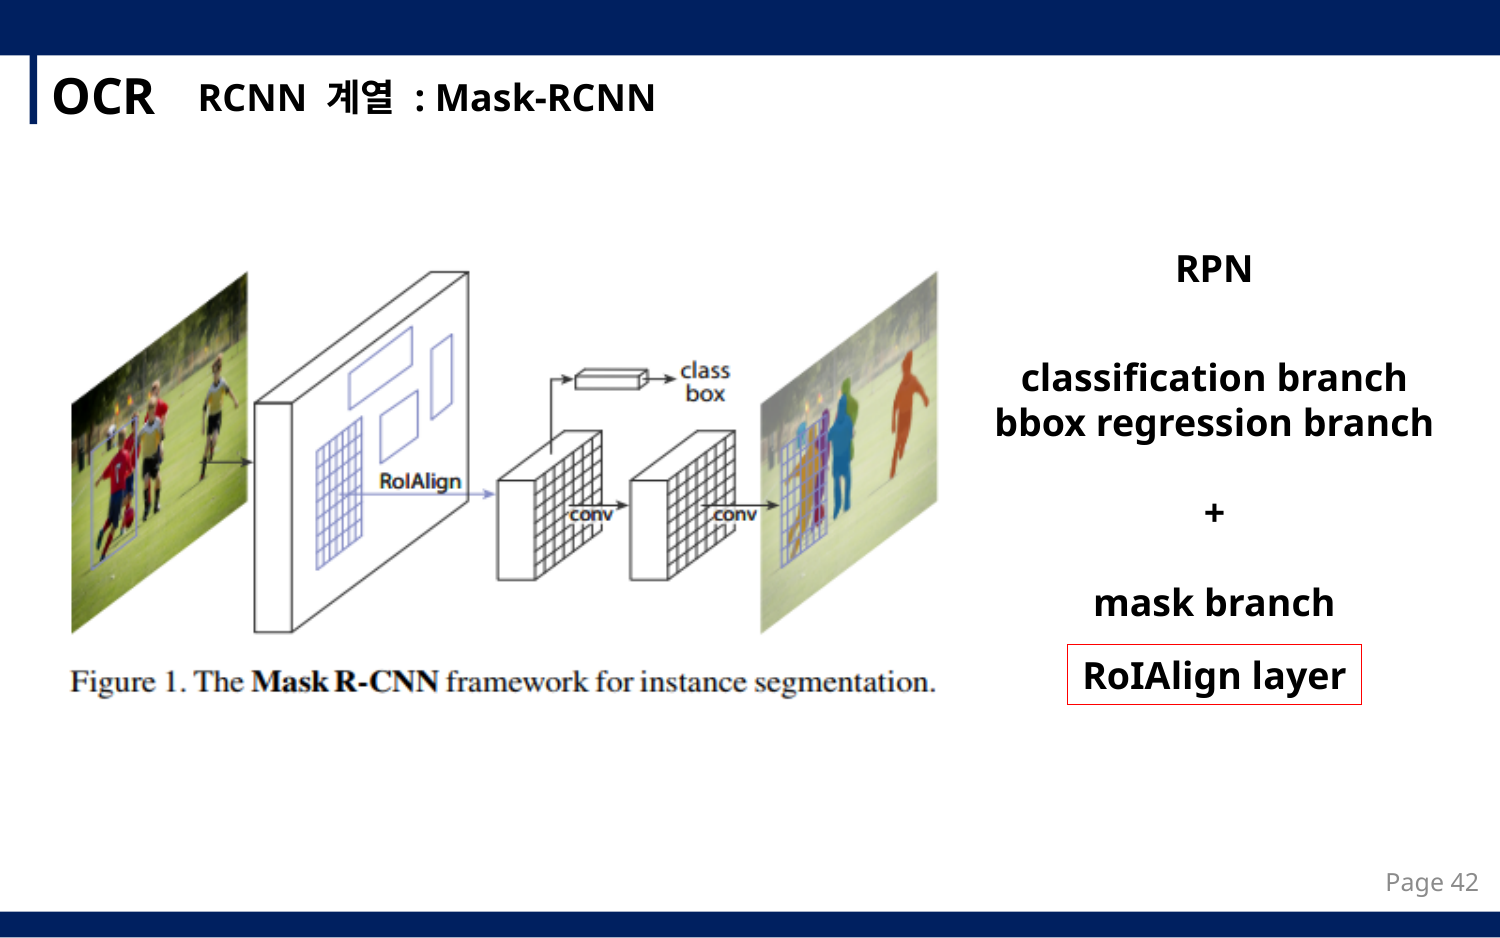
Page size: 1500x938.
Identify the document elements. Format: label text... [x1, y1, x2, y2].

text_box RCNN 계열 : Mask-RCNN [182, 67, 1069, 127]
text_box OCR [36, 57, 171, 133]
text_box classification branch bbox regression branch + mask branch [990, 346, 1450, 632]
picture [40, 243, 986, 717]
slide_number Page 42 [1144, 858, 1495, 909]
text_box RPN [1160, 237, 1269, 298]
text_box RoIAlign layer [1067, 644, 1362, 705]
text_box [27, 43, 39, 126]
